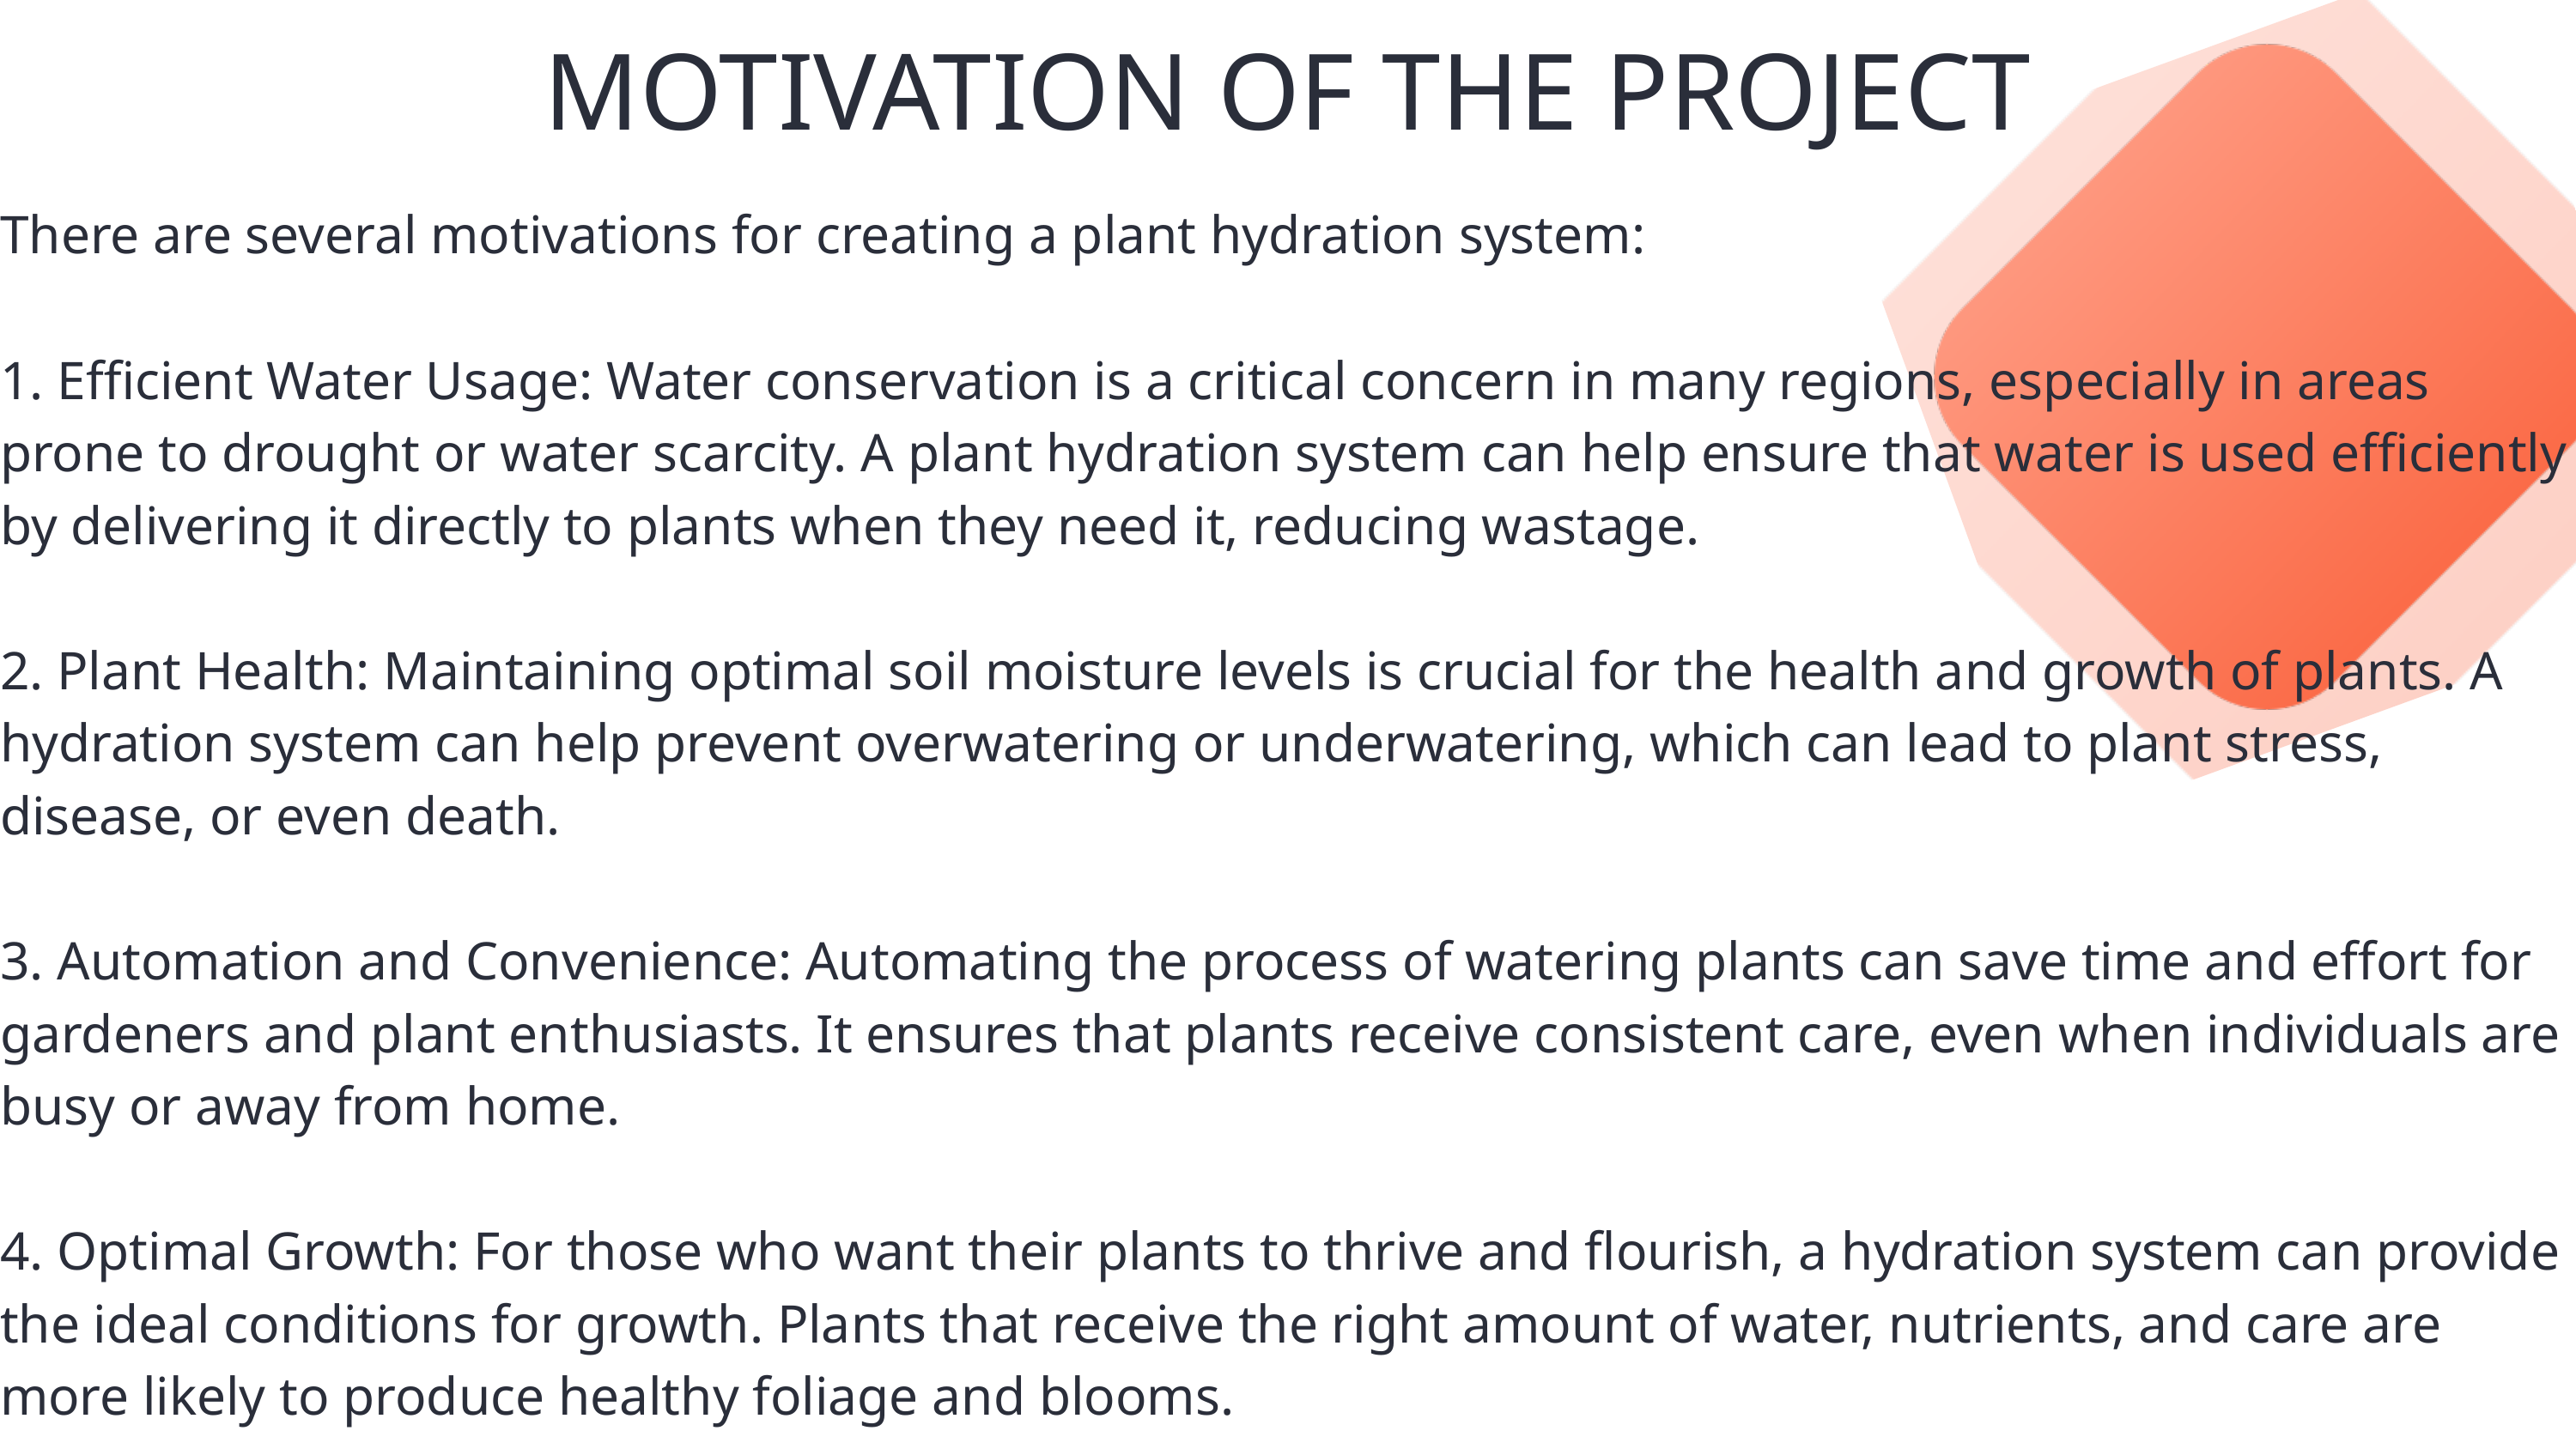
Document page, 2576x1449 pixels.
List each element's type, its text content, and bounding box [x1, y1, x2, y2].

text_box MOTIVATION OF THE PROJECT [490, 3, 1833, 152]
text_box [1838, 0, 2576, 824]
text_box There are several motivations for creating a plant hydration system: 1. Efficient Water Usage: Water conservation is a critical concern in many regions, especially in areas prone to drought or water scarcity. A plant hydration system can help ensure that water is used efficiently by delivering it directly to plants when they need it, reducing wastage. 2. Plant Health: Maintaining optimal soil moisture levels is crucial for the health and growth of plants. A hydration system can help prevent overwatering or underwatering, which can lead to plant stress, disease, or even death. 3. Automation and Convenience: Automating the process of watering plants can save time and effort for gardeners and plant enthusiasts. It ensures that plants receive consistent care, even when individuals are busy or away from home. 4. Optimal Growth: For those who want their plants to thrive and flourish, a hydration system can provide the ideal conditions for growth. Plants that receive the right amount of water, nutrients, and care are more likely to produce healthy foliage and blooms. [0, 191, 2576, 1449]
